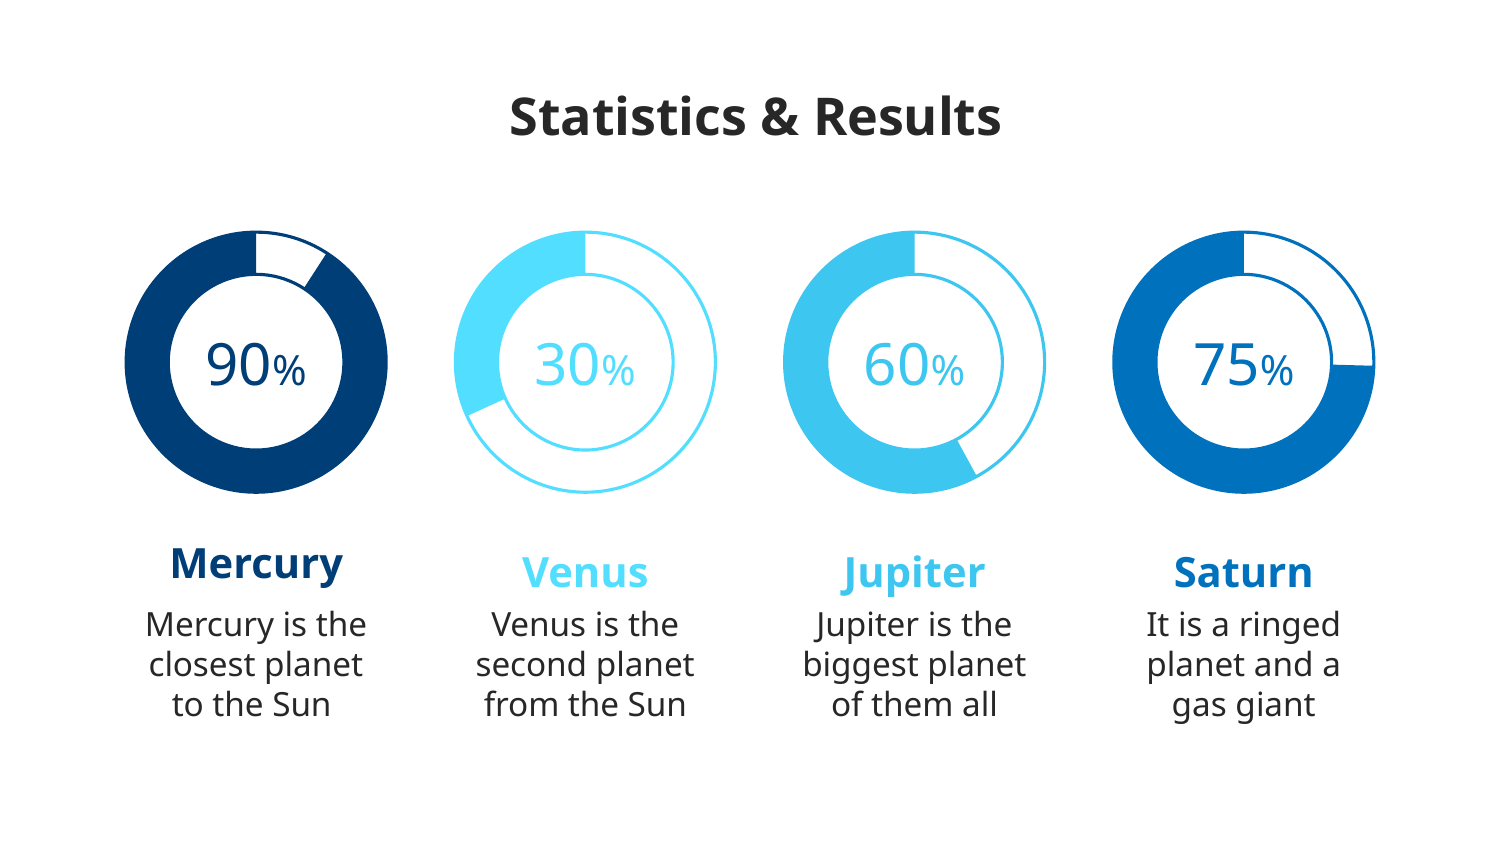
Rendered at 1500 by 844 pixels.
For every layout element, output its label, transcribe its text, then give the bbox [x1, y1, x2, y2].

text_box Mercury [133, 514, 379, 594]
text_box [1113, 231, 1375, 493]
text_box It is a ringed planet and a gas giant [1113, 588, 1374, 746]
title Statistics & Results [81, 67, 1432, 150]
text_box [784, 231, 1045, 493]
text_box Jupiter is the biggest planet of them all [784, 588, 1045, 746]
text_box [455, 231, 716, 493]
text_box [125, 231, 387, 493]
text_box Mercury is the closest planet to the Sun [126, 588, 387, 746]
text_box Venus [462, 523, 709, 602]
text_box Jupiter [791, 523, 1038, 602]
text_box Venus is the second planet from the Sun [455, 588, 716, 746]
text_box Saturn [1121, 523, 1367, 602]
